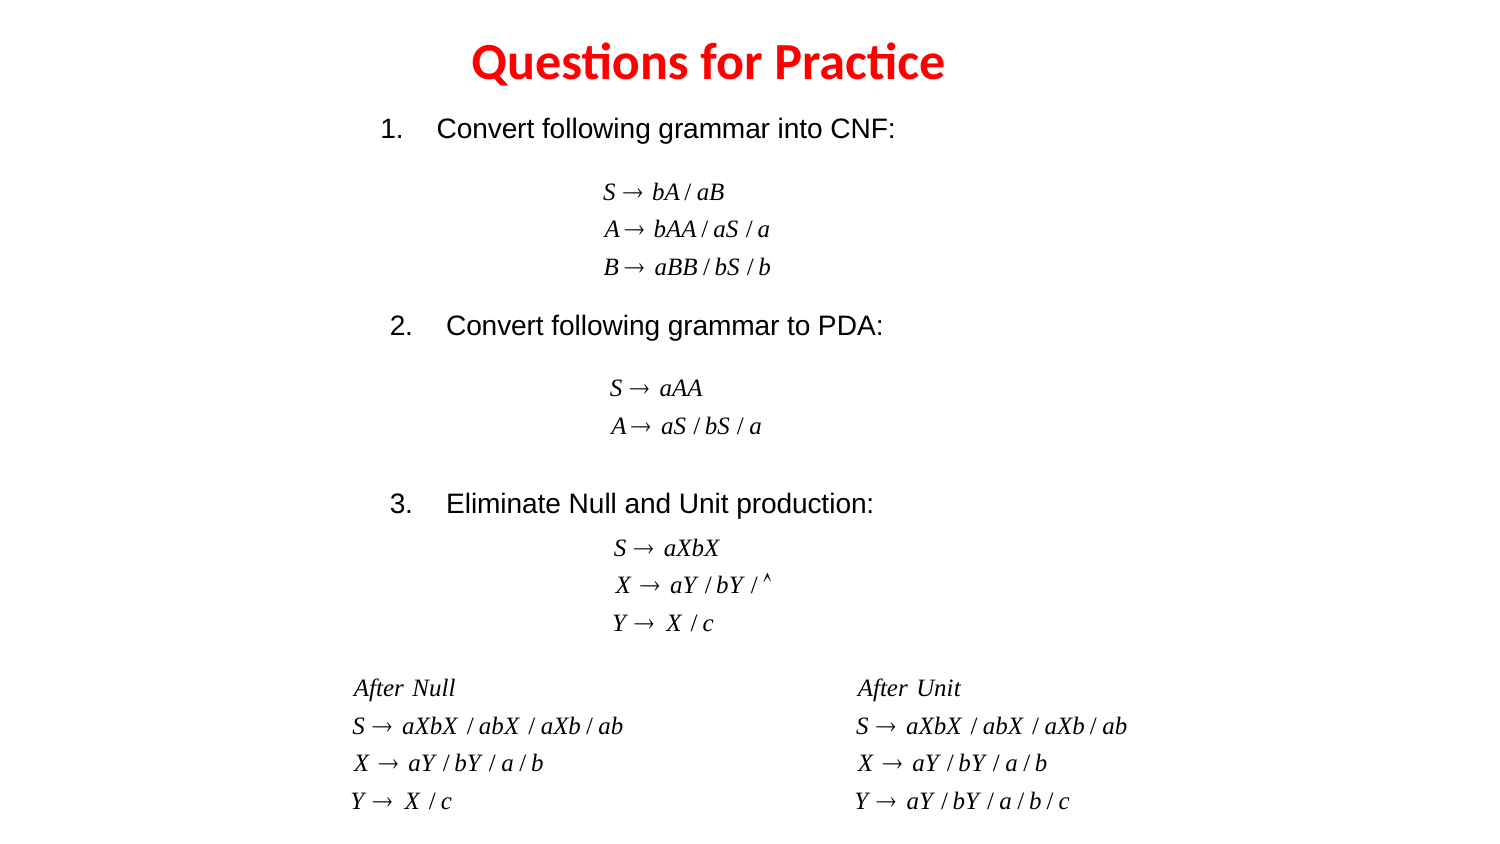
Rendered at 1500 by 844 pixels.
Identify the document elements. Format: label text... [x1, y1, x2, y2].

text_box 2. Convert following grammar to PDA: [375, 300, 1182, 349]
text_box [610, 534, 782, 637]
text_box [348, 675, 628, 814]
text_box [852, 675, 1132, 814]
text_box 1. Convert following grammar into CNF: [365, 103, 1172, 152]
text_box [606, 375, 767, 439]
text_box Questions for Practice [194, 20, 1223, 98]
text_box 3. Eliminate Null and Unit production: [375, 478, 1182, 527]
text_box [599, 177, 774, 280]
